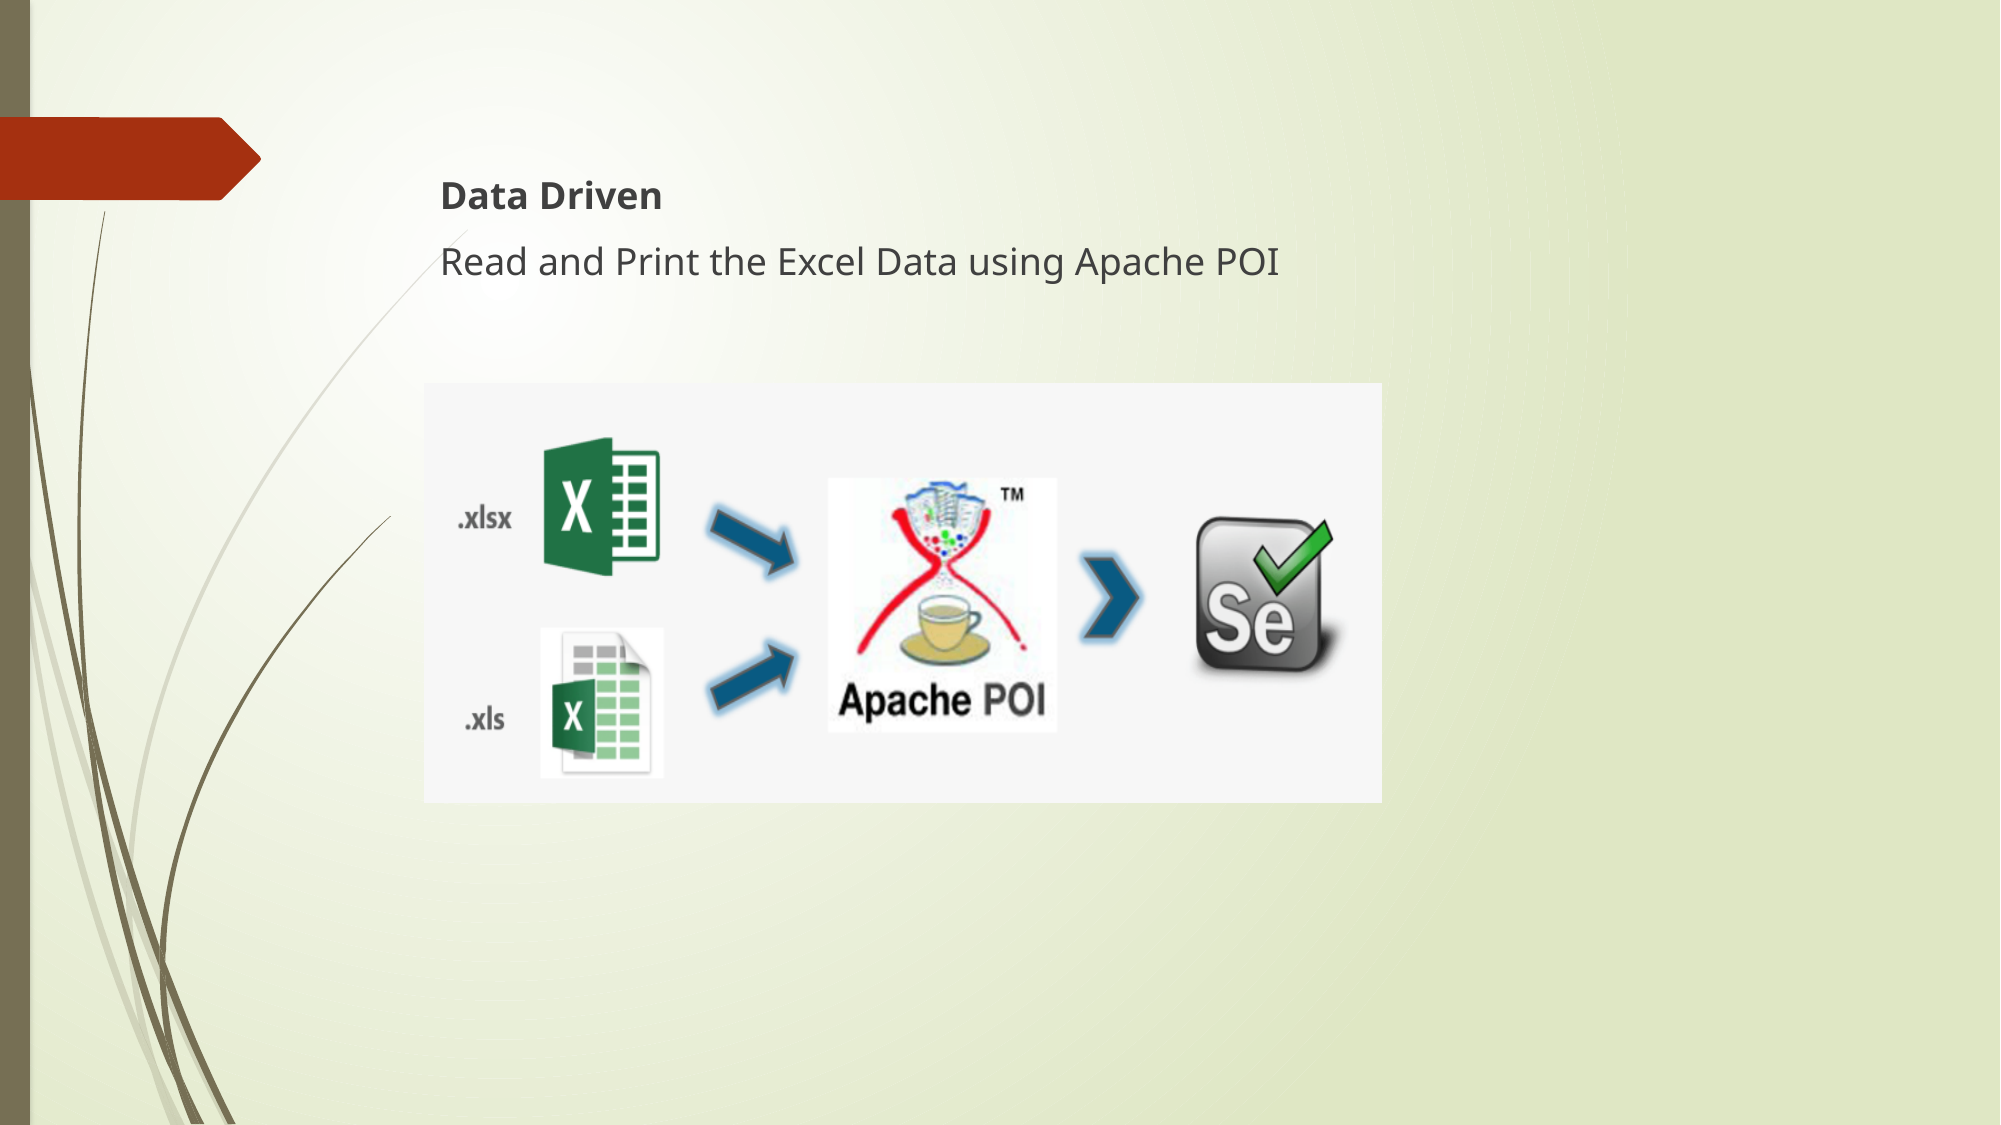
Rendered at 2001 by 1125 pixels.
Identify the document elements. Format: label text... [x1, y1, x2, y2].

list Data Driven Read and Print the Excel Data using Apache POI [424, 98, 1888, 970]
picture [424, 383, 1382, 803]
